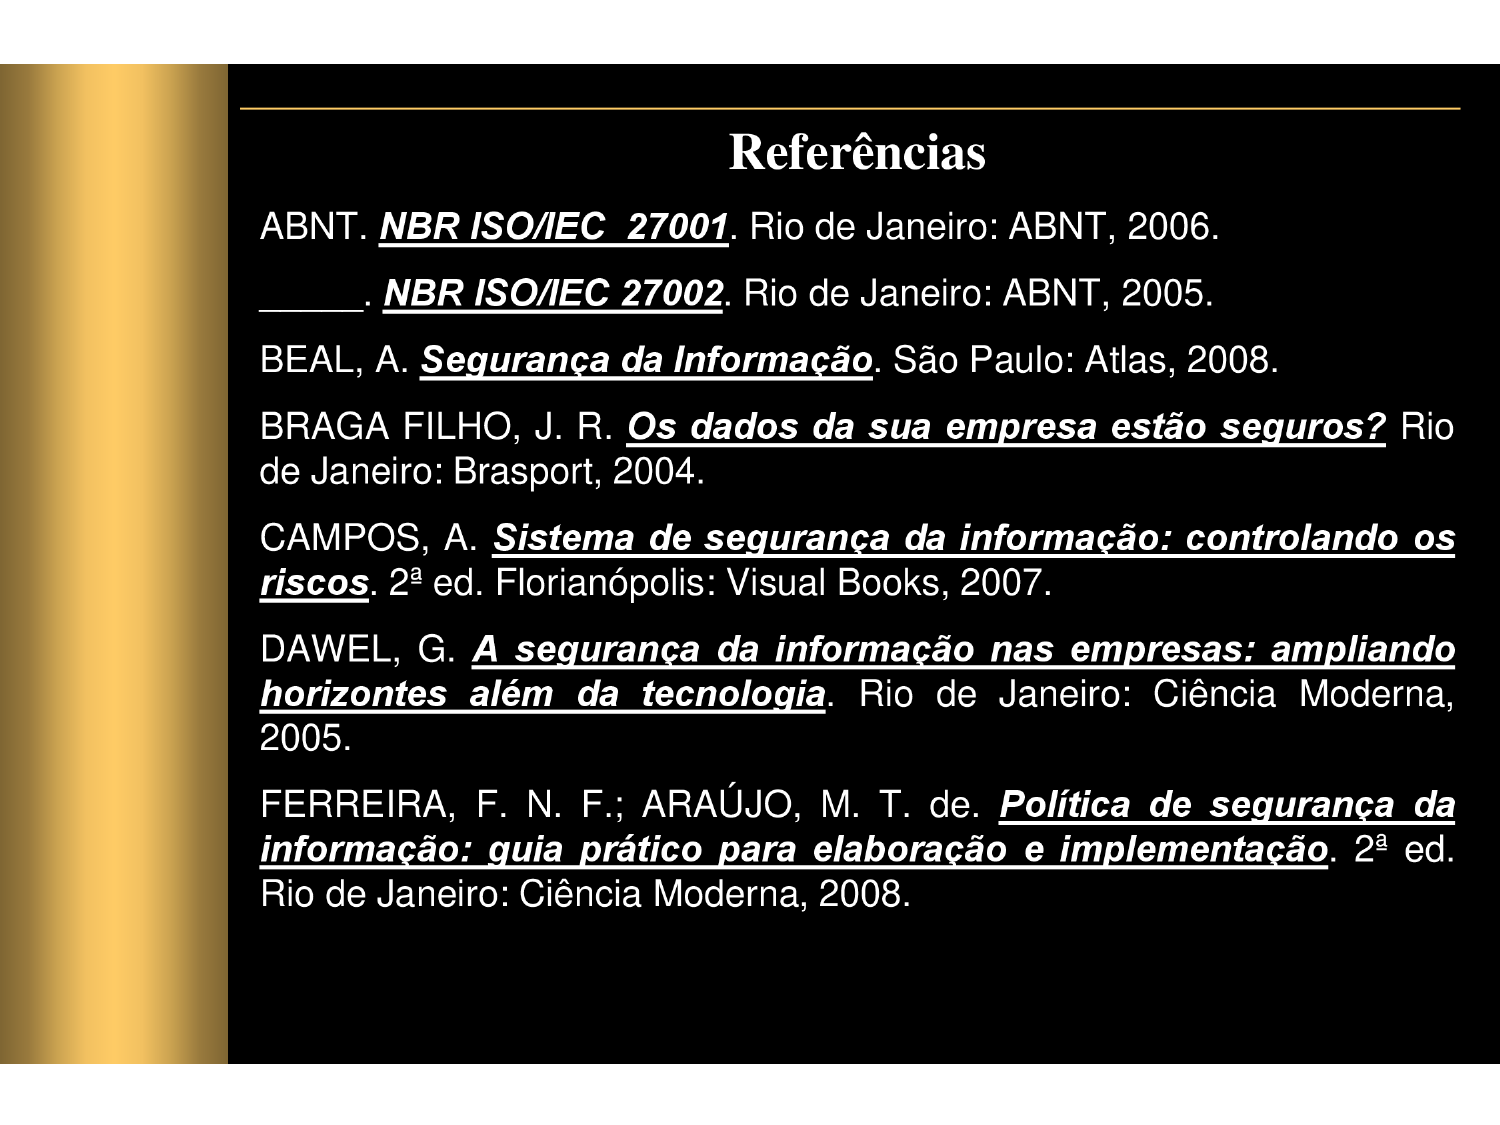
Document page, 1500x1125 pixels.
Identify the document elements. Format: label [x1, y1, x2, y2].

picture [0, 63, 1500, 1065]
